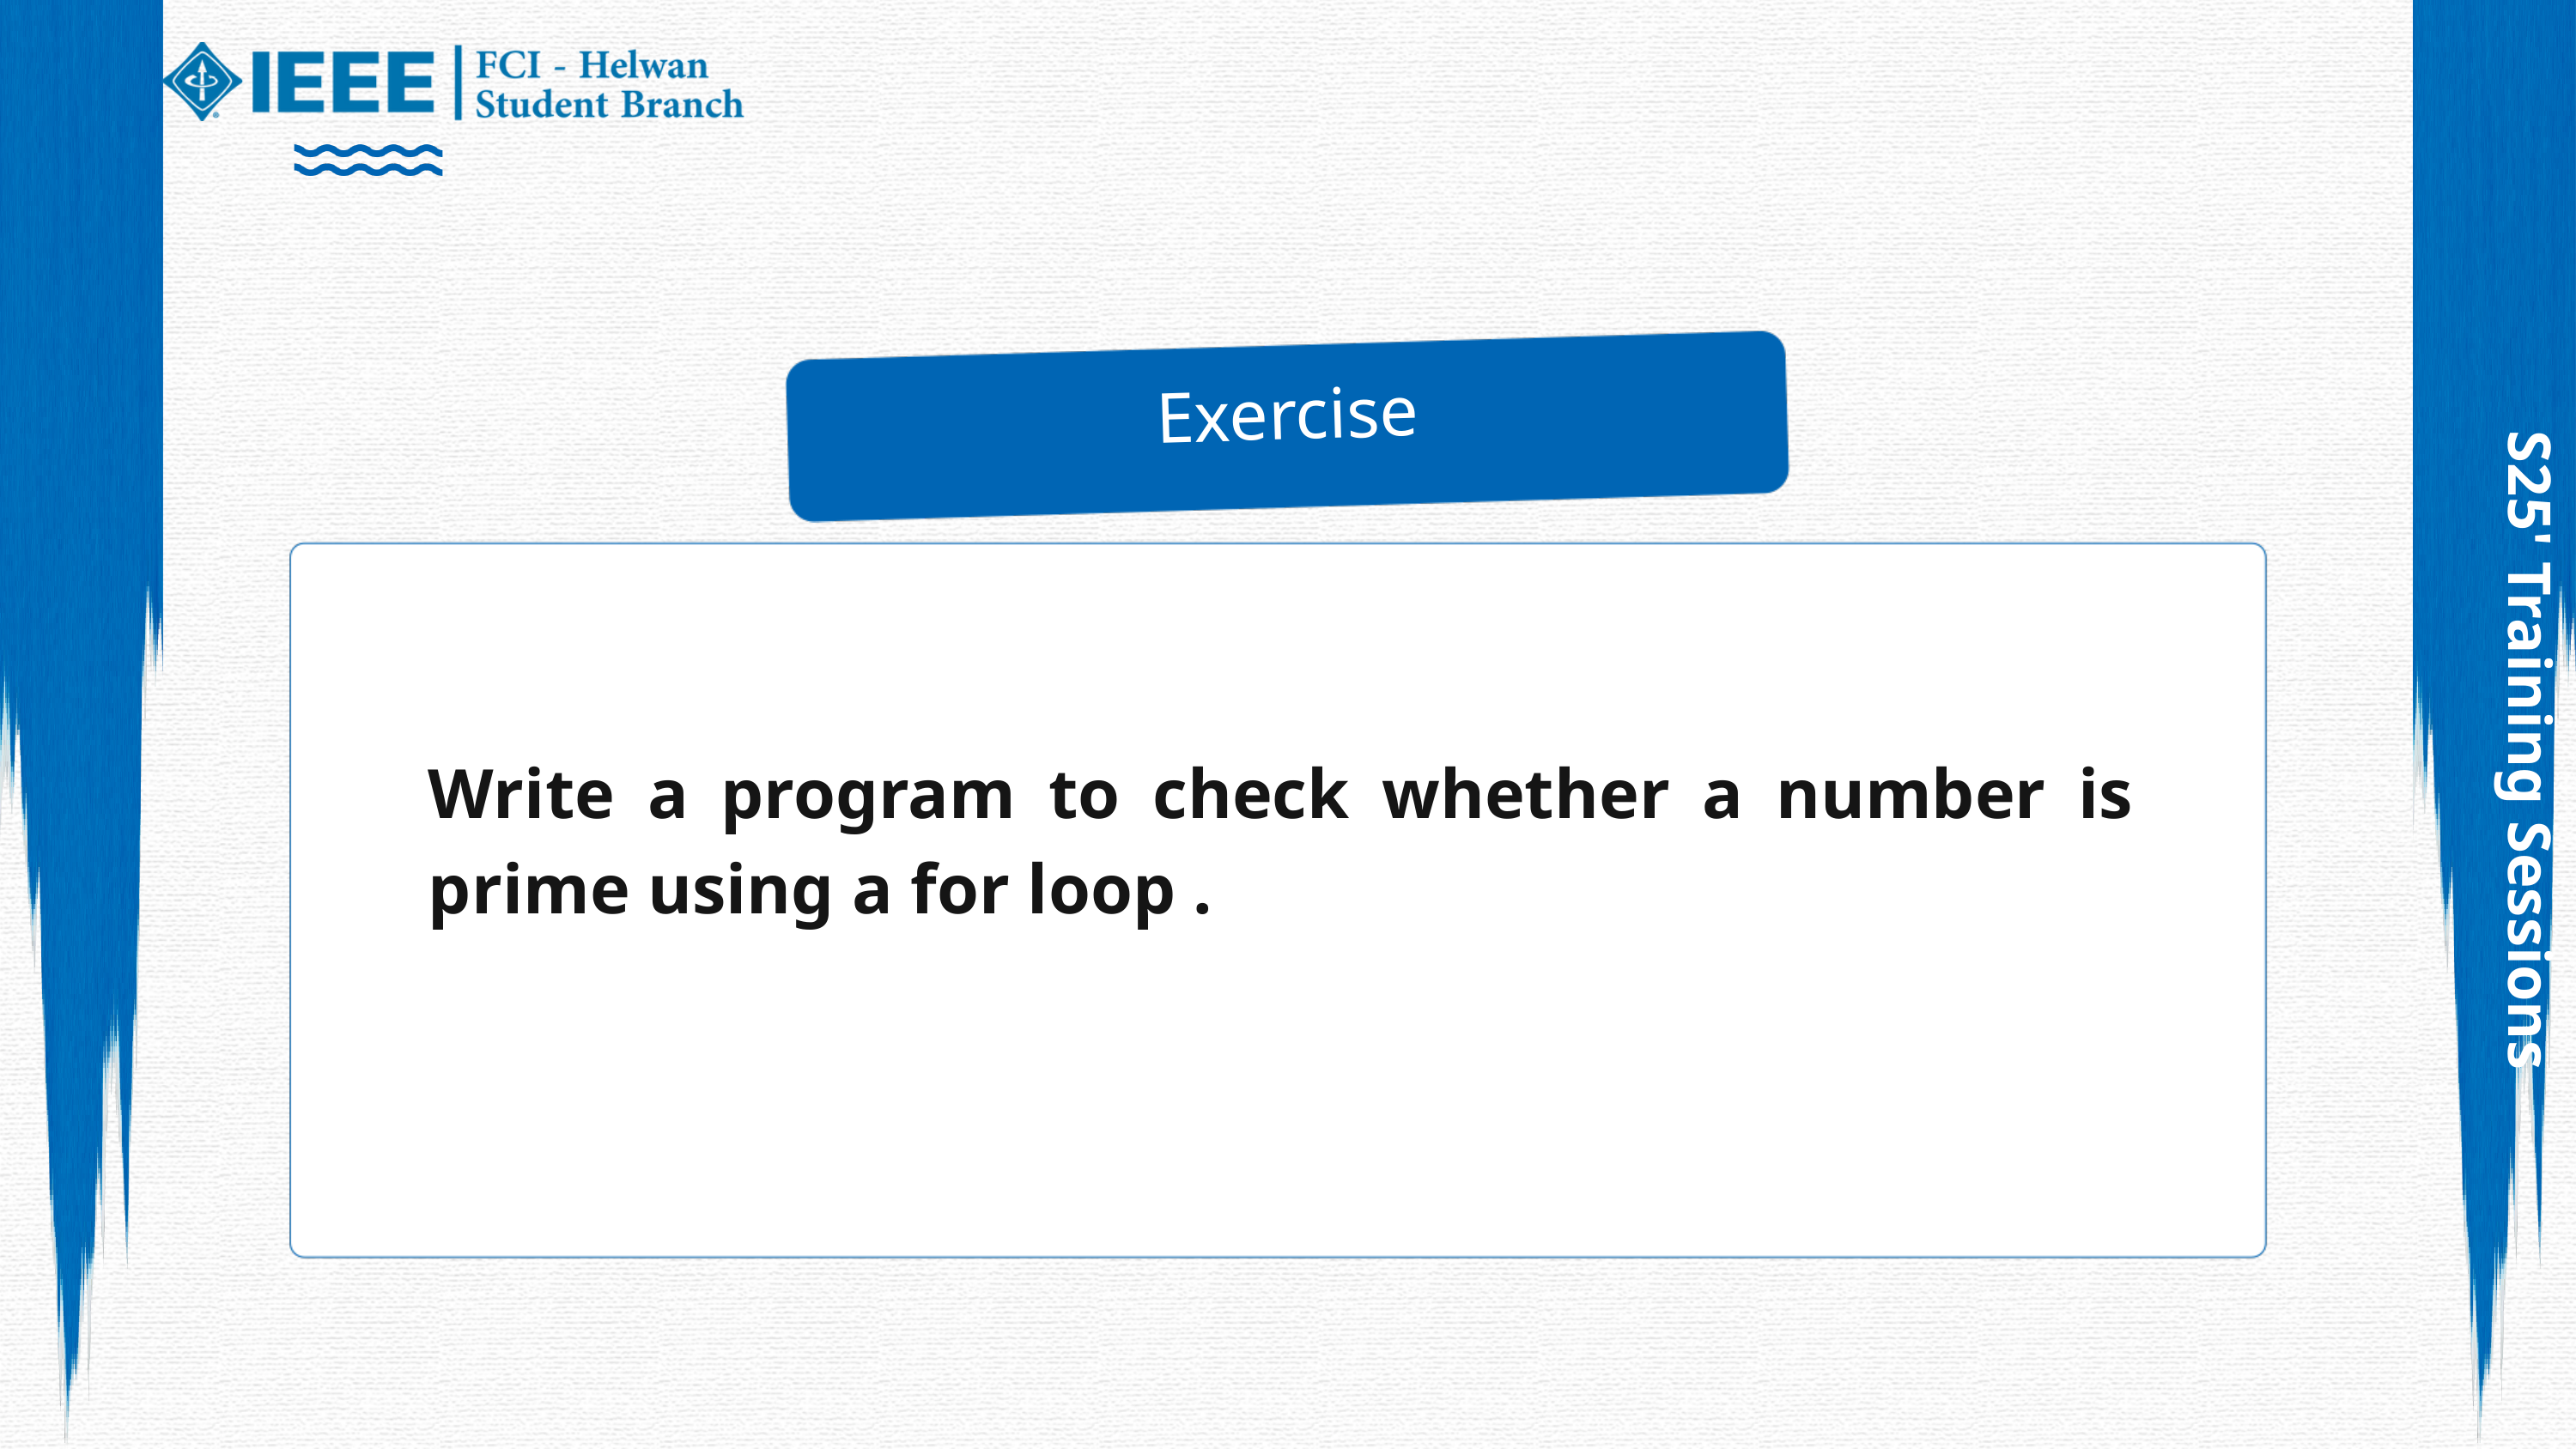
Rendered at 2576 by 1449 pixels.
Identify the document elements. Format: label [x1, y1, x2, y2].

text_box [2205, 710, 2576, 791]
text_box [0, 815, 2576, 1449]
text_box [0, 0, 2576, 753]
text_box [162, 41, 747, 122]
text_box [428, 753, 2135, 961]
text_box [1770, 642, 2576, 806]
text_box [0, 642, 806, 806]
text_box [841, 365, 1735, 486]
